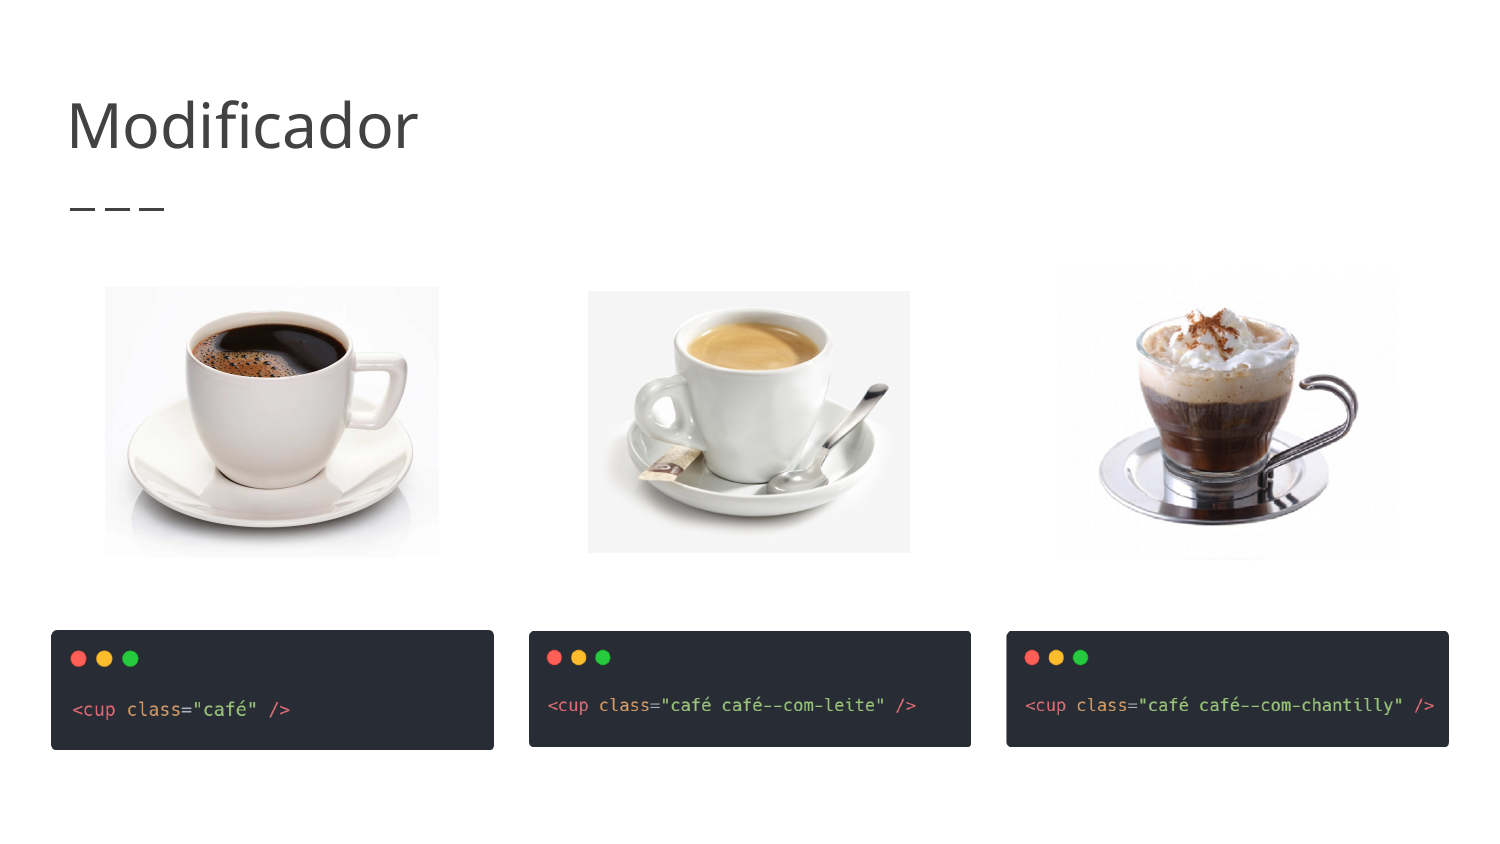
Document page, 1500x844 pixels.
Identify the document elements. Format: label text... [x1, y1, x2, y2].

picture [1004, 631, 1450, 748]
picture [987, 234, 1467, 593]
picture [527, 631, 971, 748]
picture [105, 287, 440, 557]
picture [588, 291, 911, 553]
picture [50, 628, 494, 750]
title Modificador [51, 61, 1449, 182]
